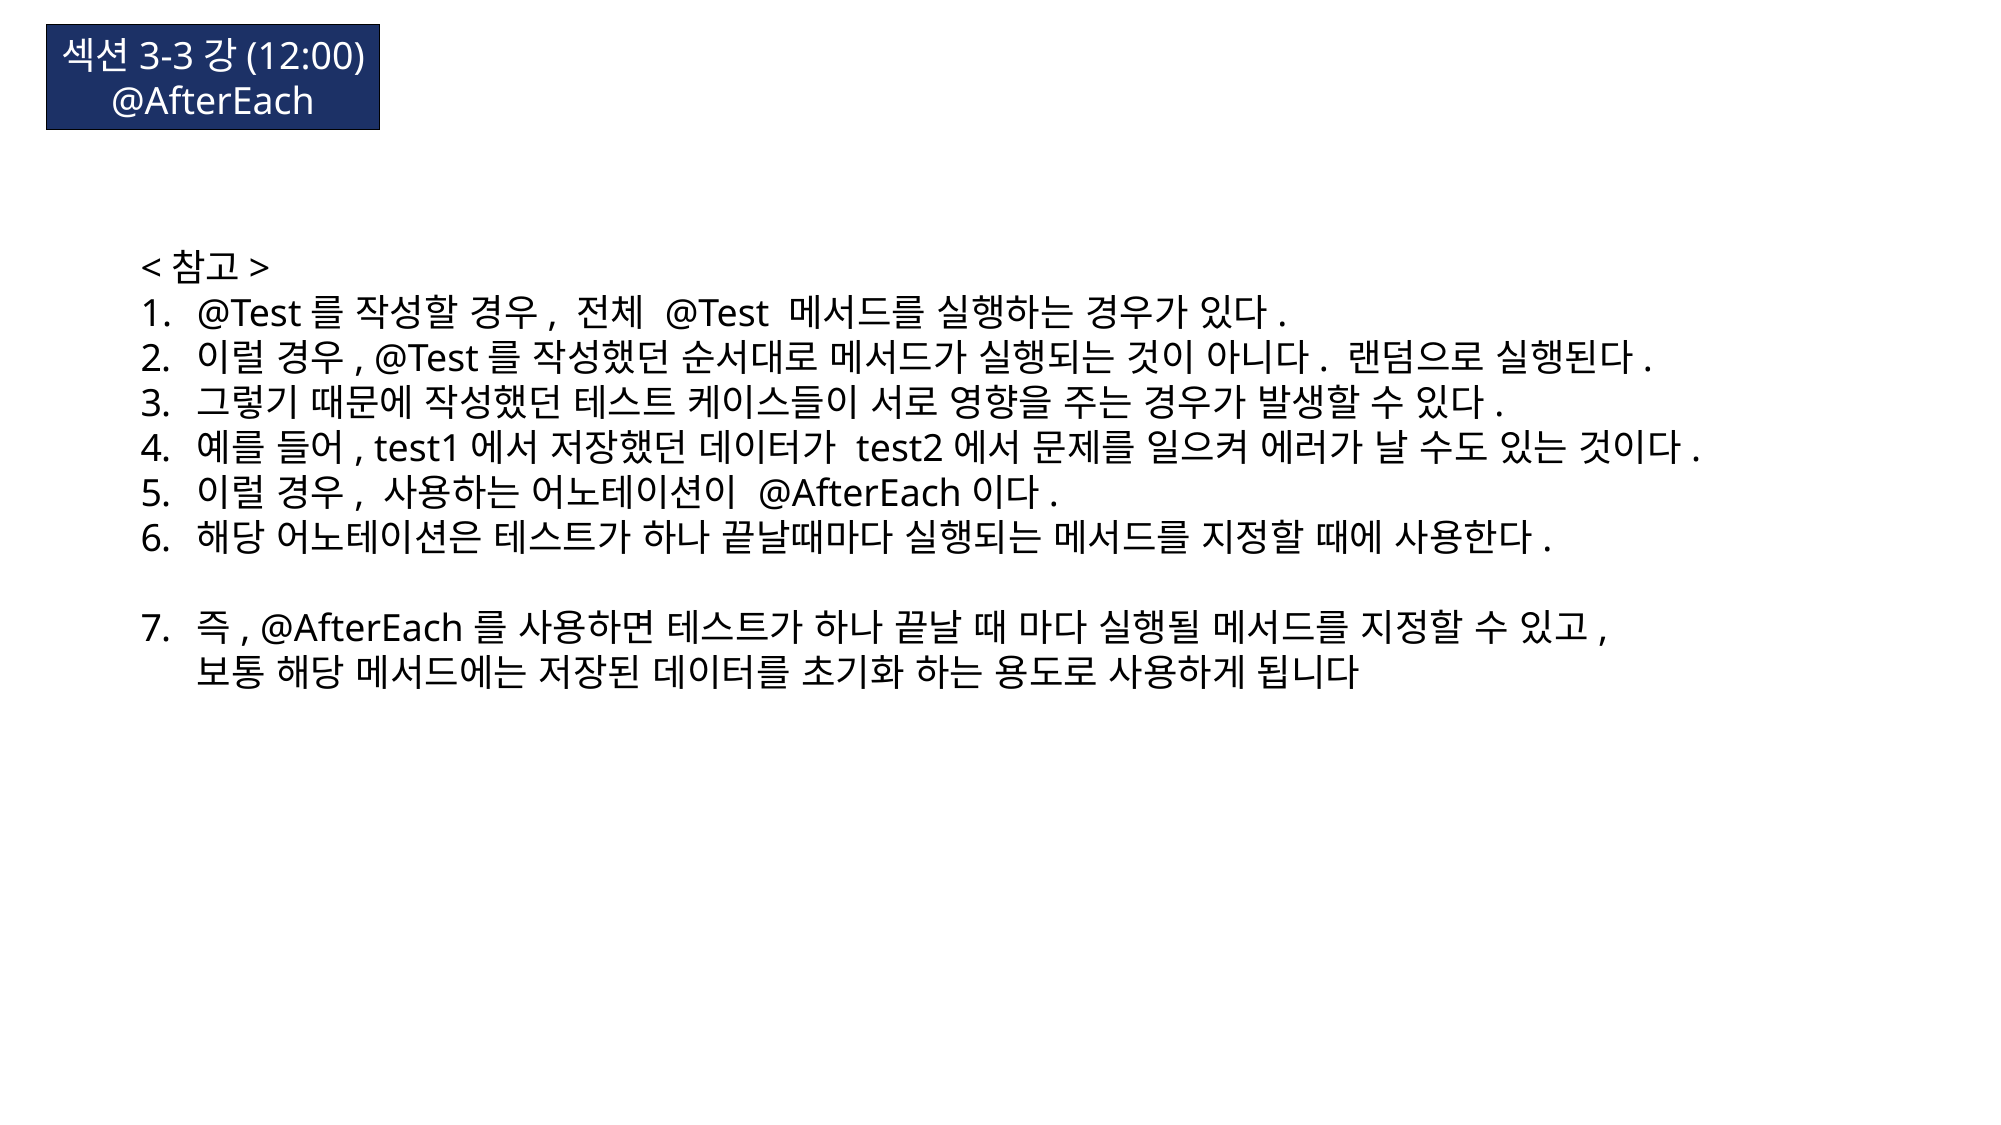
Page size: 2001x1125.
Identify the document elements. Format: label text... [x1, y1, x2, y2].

text_box <참고> @Test를 작성할 경우, 전체 @Test 메서드를 실행하는 경우가 있다. 이럴 경우, @Test를 작성했던 순서대로 메서드가 실행되는 것이 아니다. 랜덤으로 실행된다. 그렇기 때문에 작성했던 테스트 케이스들이 서로 영향을 주는 경우가 발생할 수 있다. 예를 들어, test1에서 저장했던 데이터가 test2에서 문제를 일으켜 에러가 날 수도 있는 것이다. 이럴 경우, 사용하는 어노테이션이 @AfterEach이다. 해당 어노테이션은 테스트가 하나 끝날때마다 실행되는 메서드를 지정할 때에 사용한다. 즉, @AfterEach를 사용하면 테스트가 하나 끝날 때 마다 실행될 메서드를 지정할 수 있고, 보통 해당 메서드에는 저장된 데이터를 초기화 하는 용도로 사용하게 됩니다 [125, 236, 1726, 702]
text_box 섹션3-3강(12:00) @AfterEach [46, 24, 380, 130]
